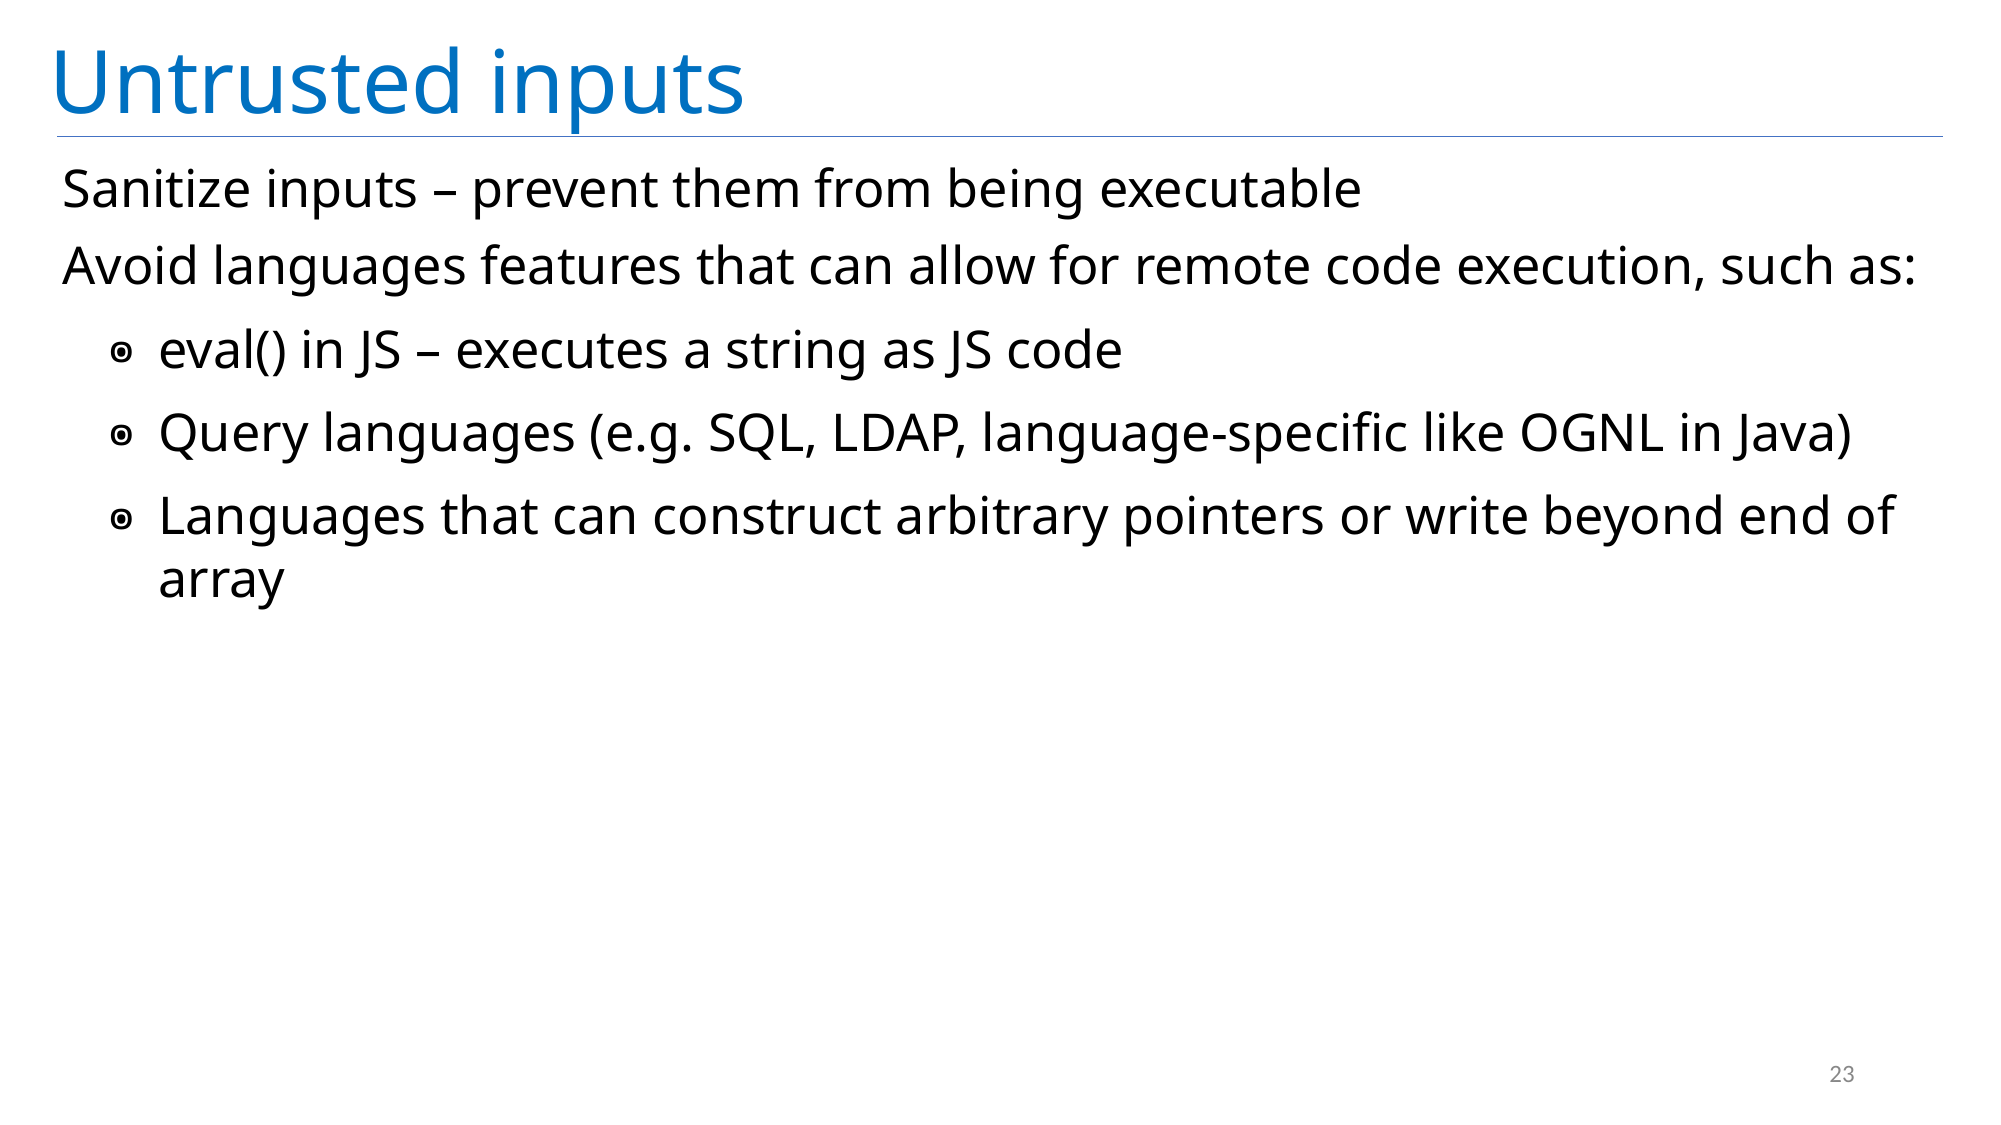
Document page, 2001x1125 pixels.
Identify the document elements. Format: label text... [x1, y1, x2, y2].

slide_number 23 [1819, 1051, 1863, 1094]
title Untrusted inputs [41, 0, 2000, 141]
list Sanitize inputs – prevent them from being executable Avoid languages features that can allow for remote code execution, such as: eval() in JS – executes a string as JS code Query languages (e.g. SQL, LDAP, language-specific like OGNL in Java) Languages that can construct arbitrary pointers or write beyond end of array [54, 154, 1975, 1061]
